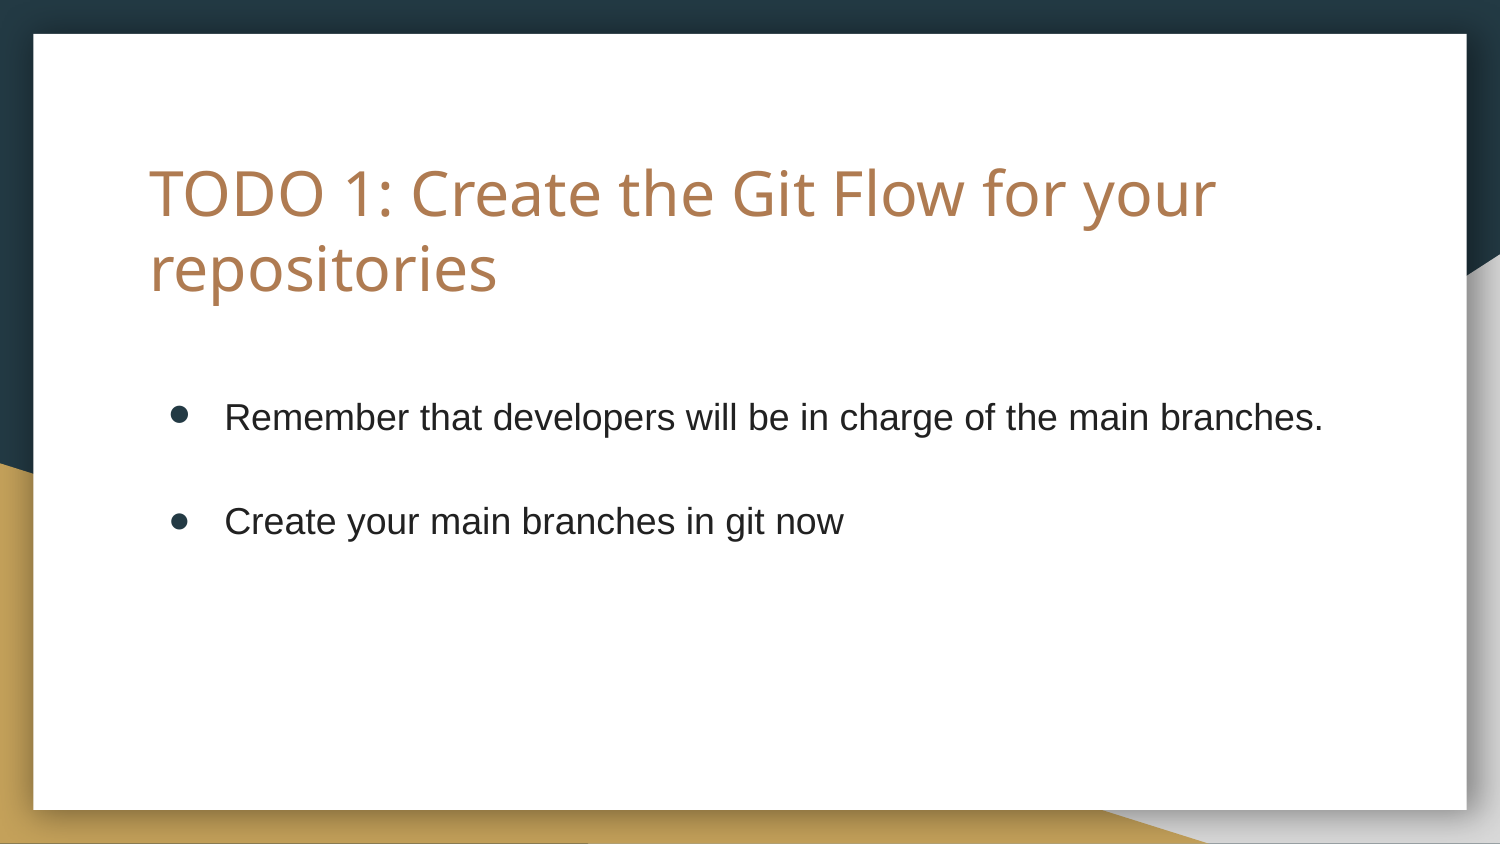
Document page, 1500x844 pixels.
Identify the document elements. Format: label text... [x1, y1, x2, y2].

list Remember that developers will be in charge of the main branches. Create your main branches in git now [134, 326, 1366, 729]
title TODO 1: Create the Git Flow for your repositories [134, 138, 1366, 296]
